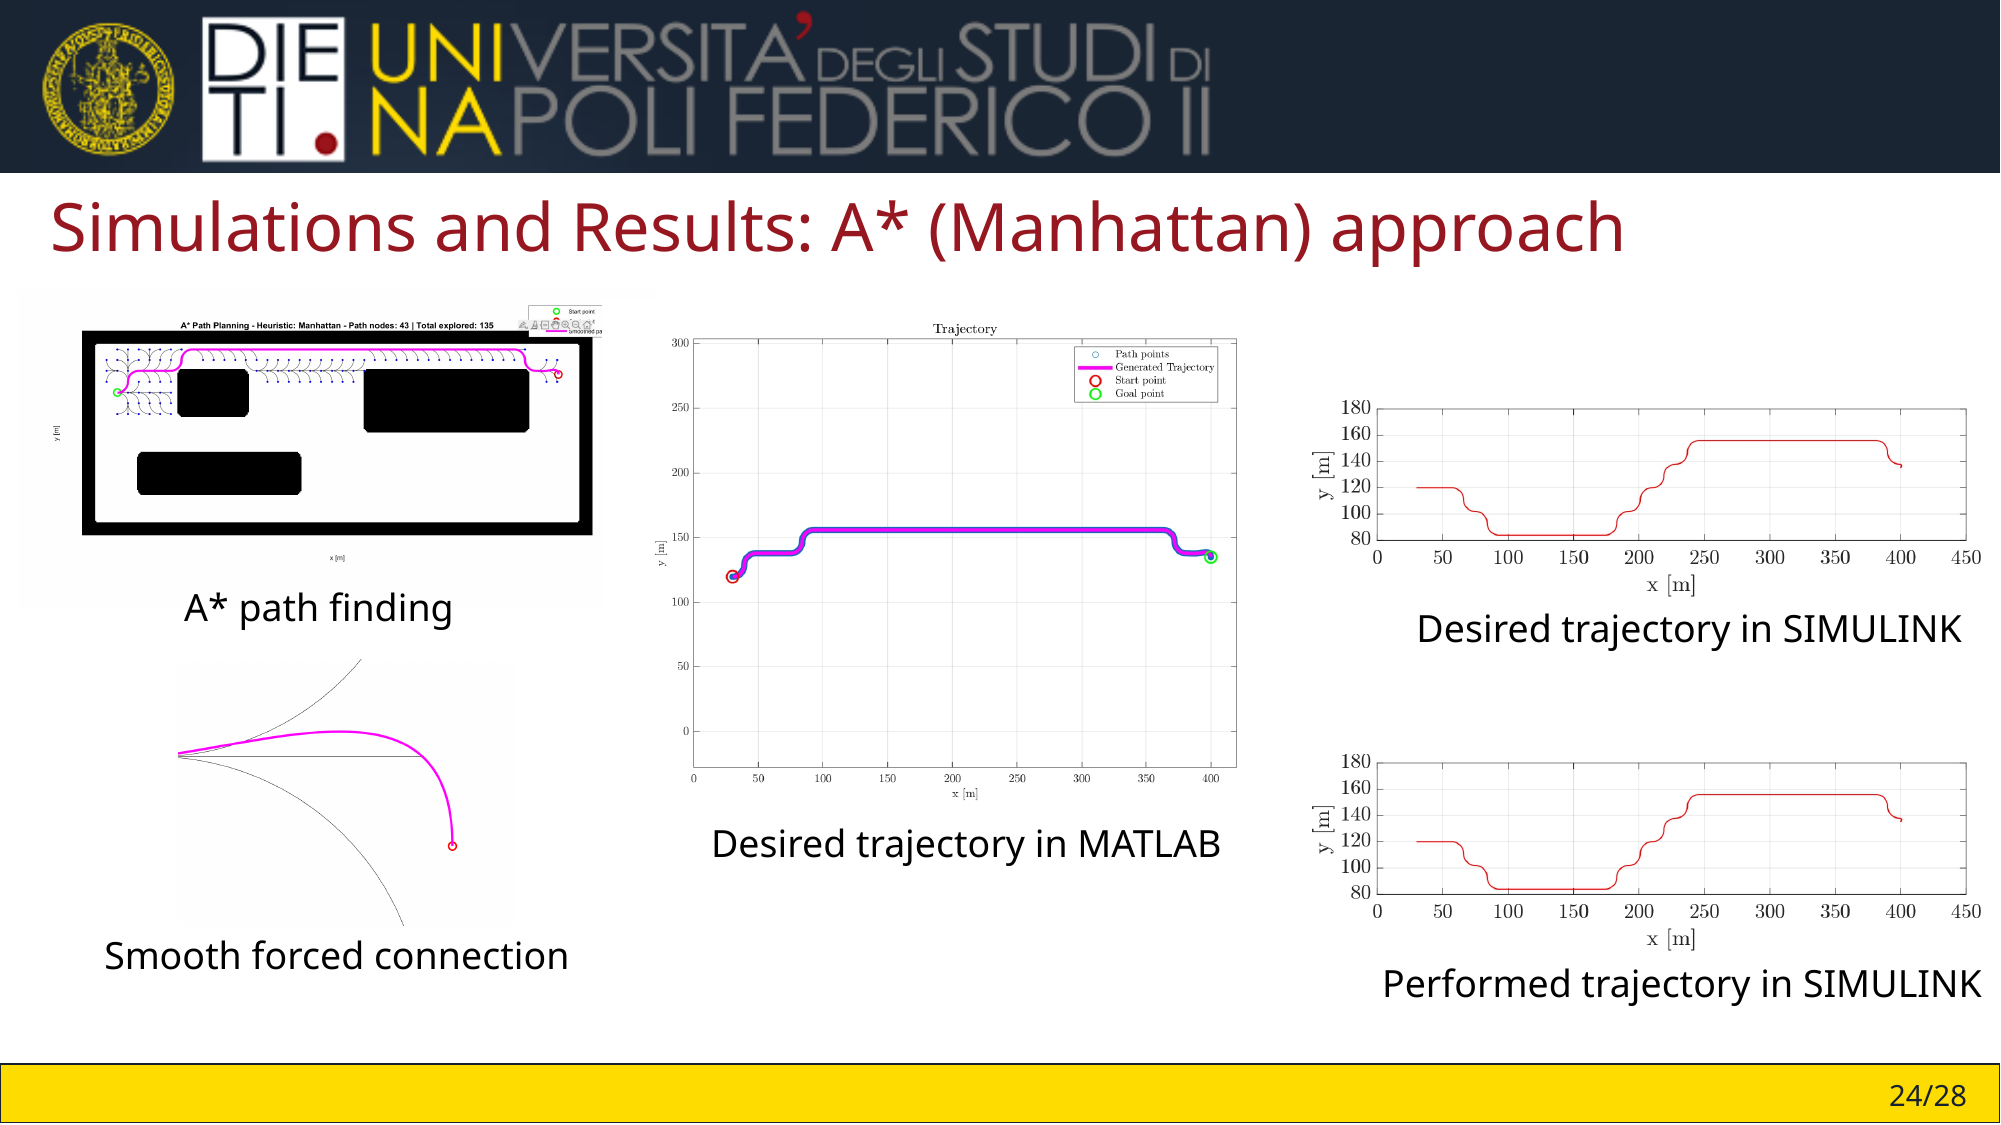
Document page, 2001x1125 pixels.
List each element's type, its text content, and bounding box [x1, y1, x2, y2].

text_box Desired trajectory in SIMULINK [1401, 606, 1982, 657]
picture [1312, 754, 1983, 953]
text_box Smooth forced connection [89, 924, 669, 985]
picture [1312, 399, 1983, 598]
text_box 24/28 [2, 1069, 1982, 1125]
text_box A* path finding [169, 616, 597, 636]
picture [177, 659, 514, 927]
text_box Desired trajectory in MATLAB [696, 832, 1252, 872]
picture [0, 0, 2000, 173]
text_box Performed trajectory in SIMULINK [1367, 952, 2000, 1013]
picture [17, 289, 1303, 825]
text_box Simulations and Results: A* (Manhattan) approach [18, 184, 1982, 273]
text_box [0, 1063, 2000, 1123]
